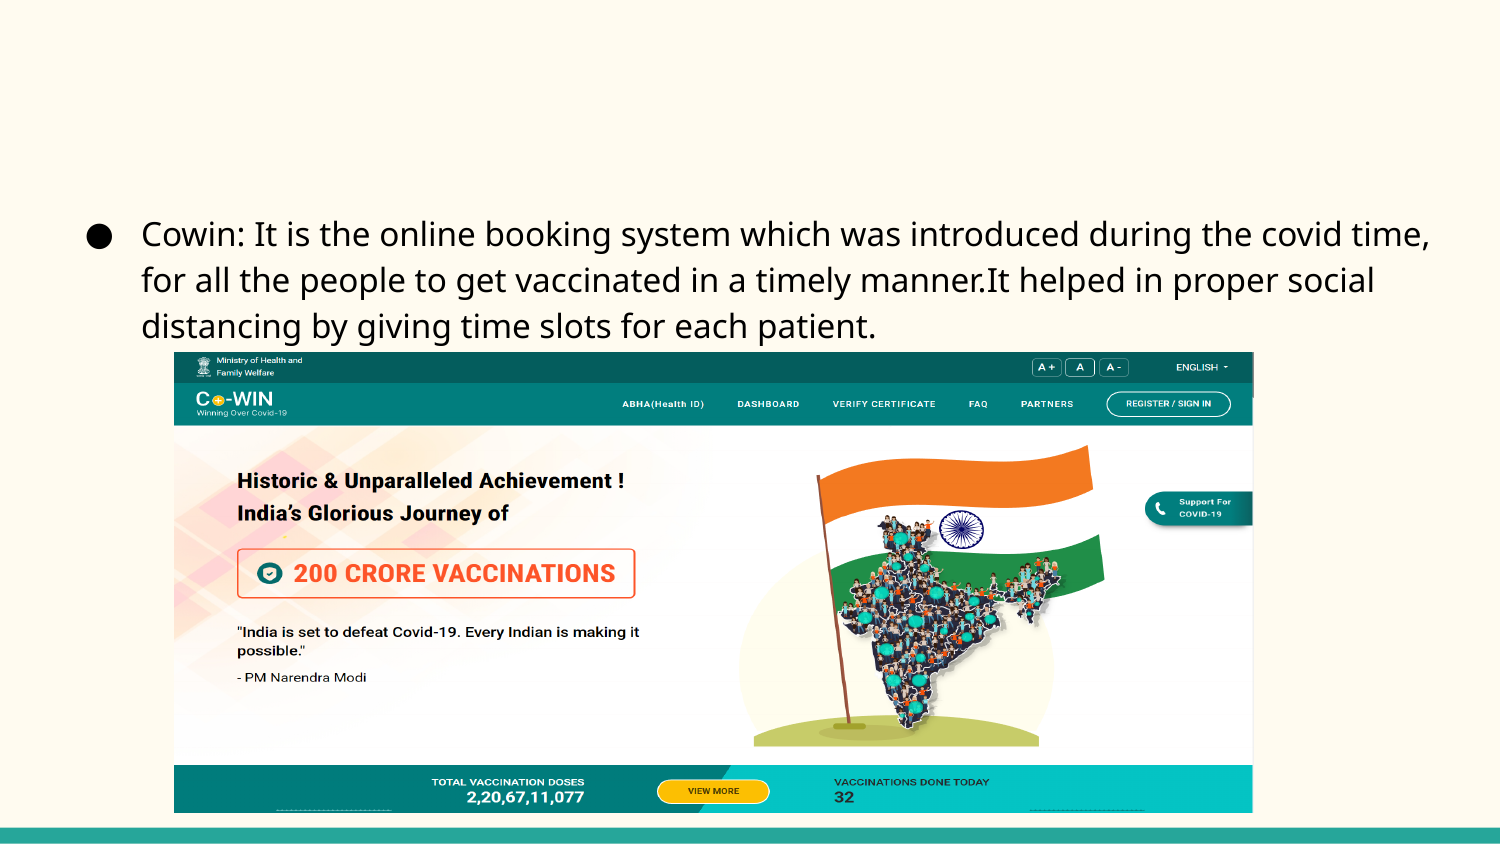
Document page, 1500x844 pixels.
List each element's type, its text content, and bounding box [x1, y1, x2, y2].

picture [174, 352, 1254, 814]
list Cowin: It is the online booking system which was introduced during the covid time, for all the people to get vaccinated in a timely manner.It helped in proper social distancing by giving time slots for each patient. [51, 192, 1449, 750]
